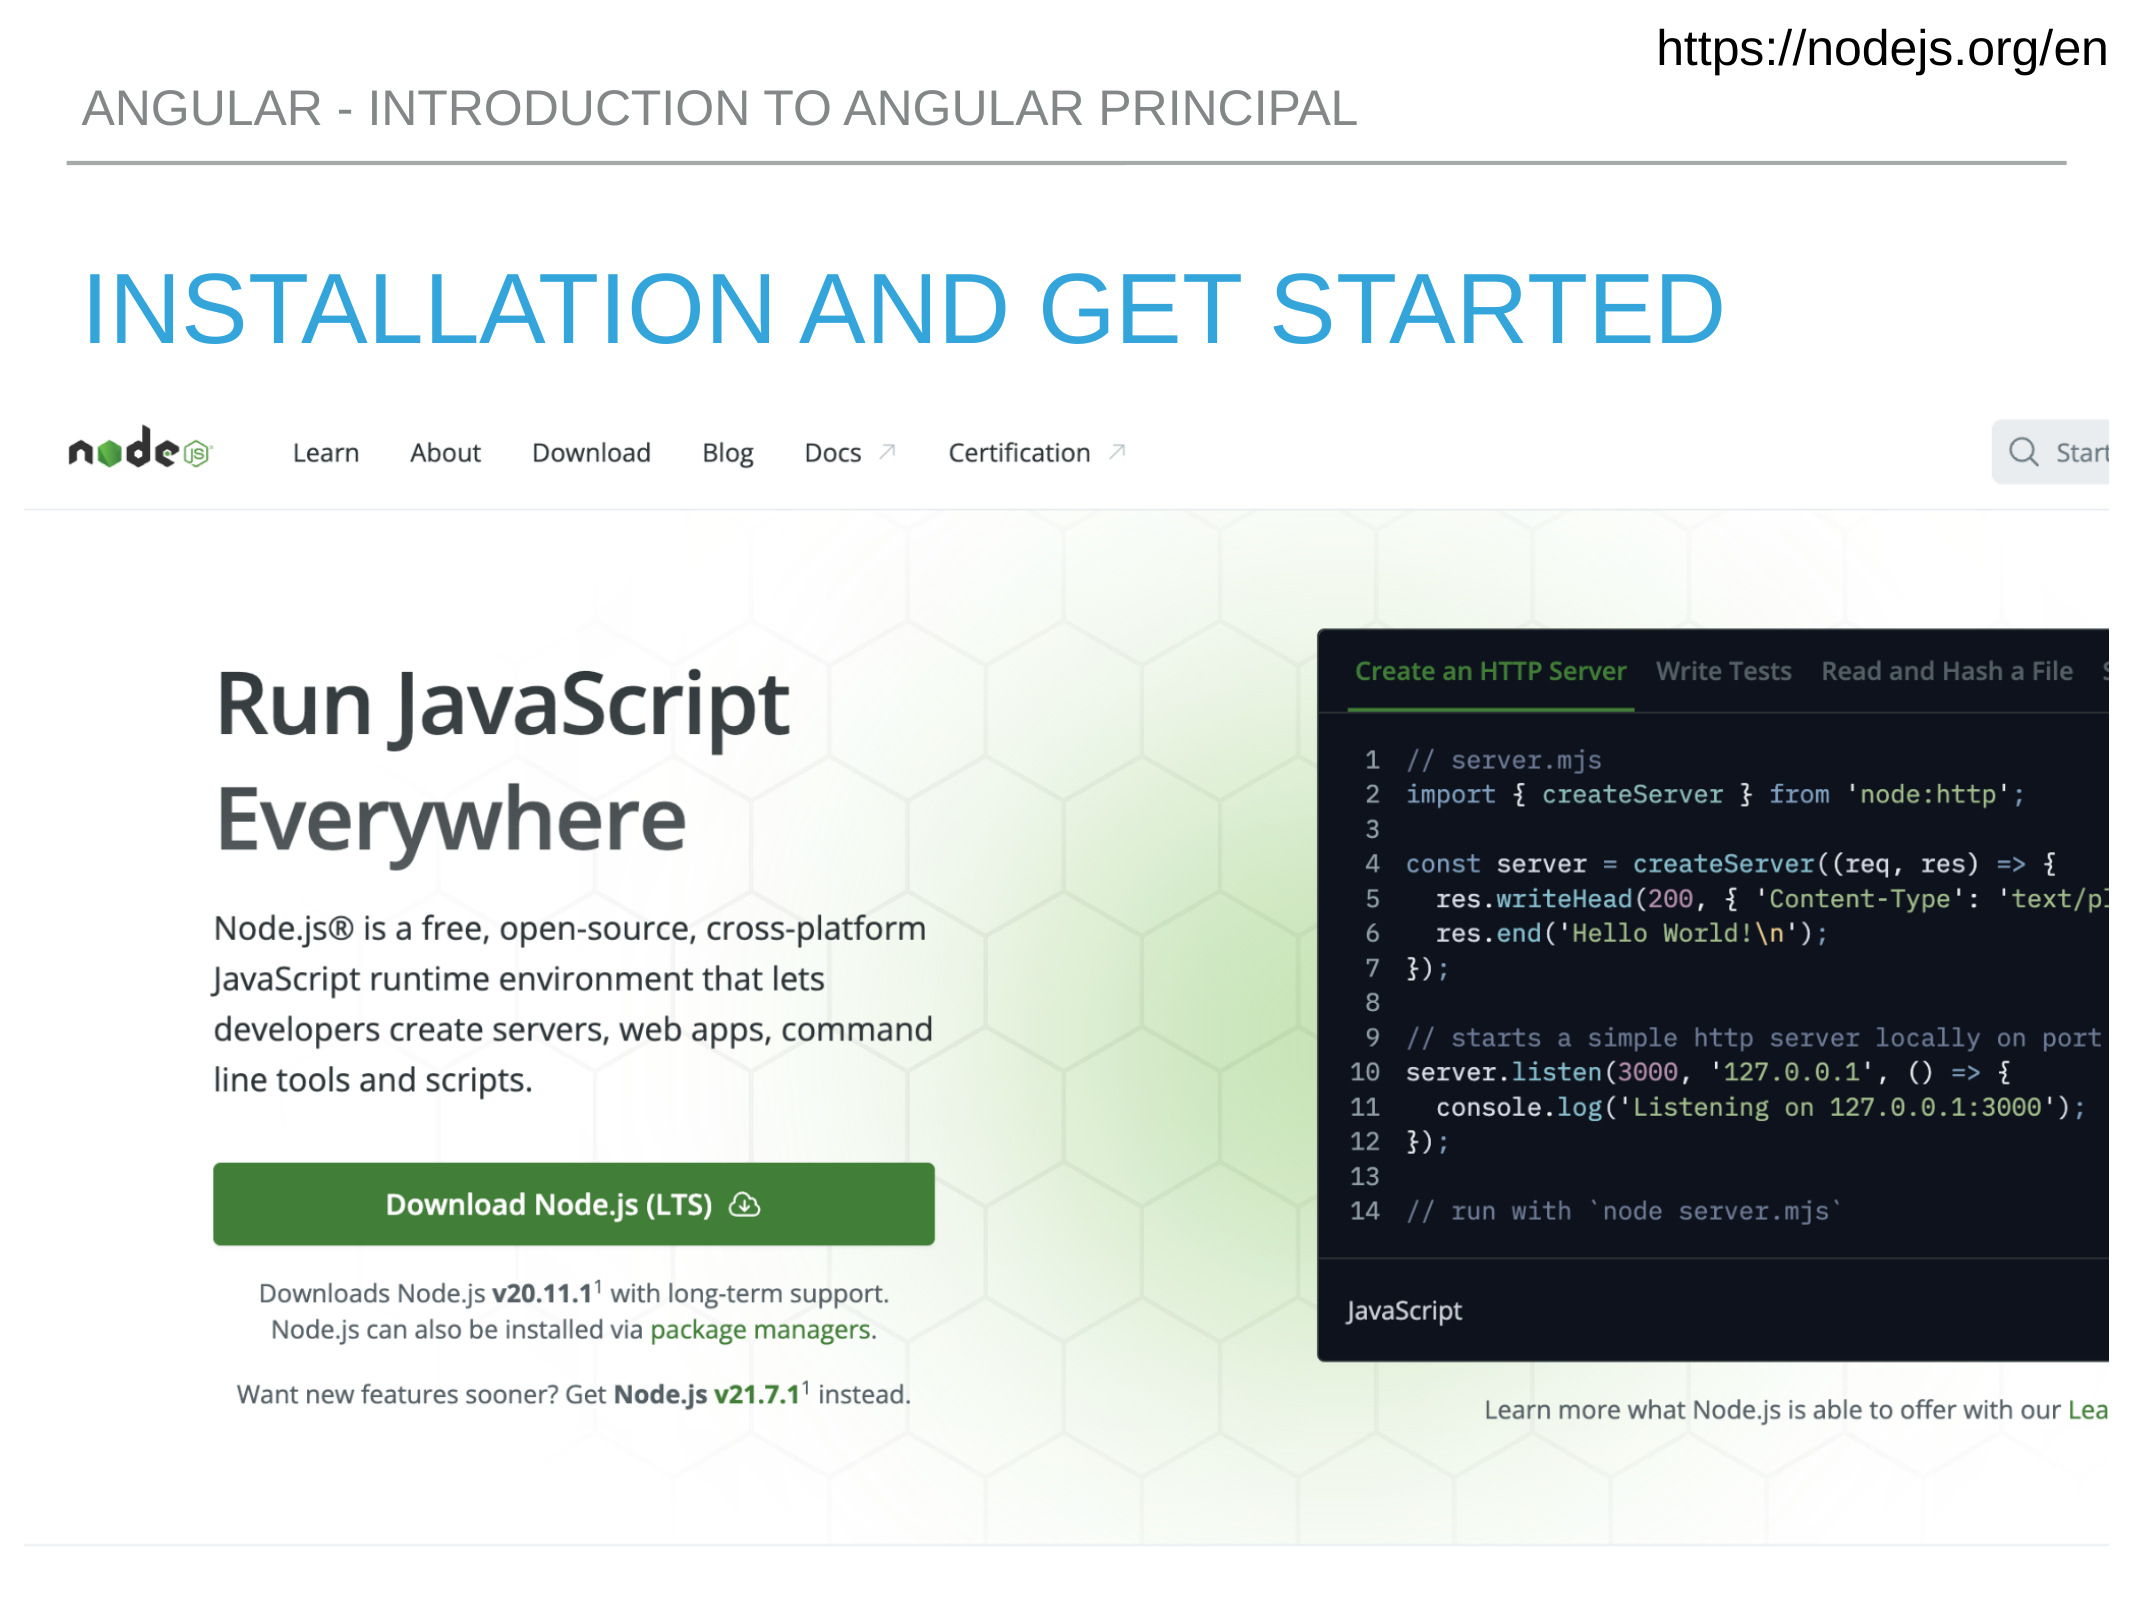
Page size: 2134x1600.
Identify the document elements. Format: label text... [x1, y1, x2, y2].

picture [24, 395, 2109, 1564]
text_box https://nodejs.org/en [1641, 0, 2134, 90]
title INSTALLATION AND GET STARTED [66, 252, 2067, 371]
list ANGULAR - INTRODUCTION TO ANGULAR PRINCIPAL [66, 75, 1900, 150]
